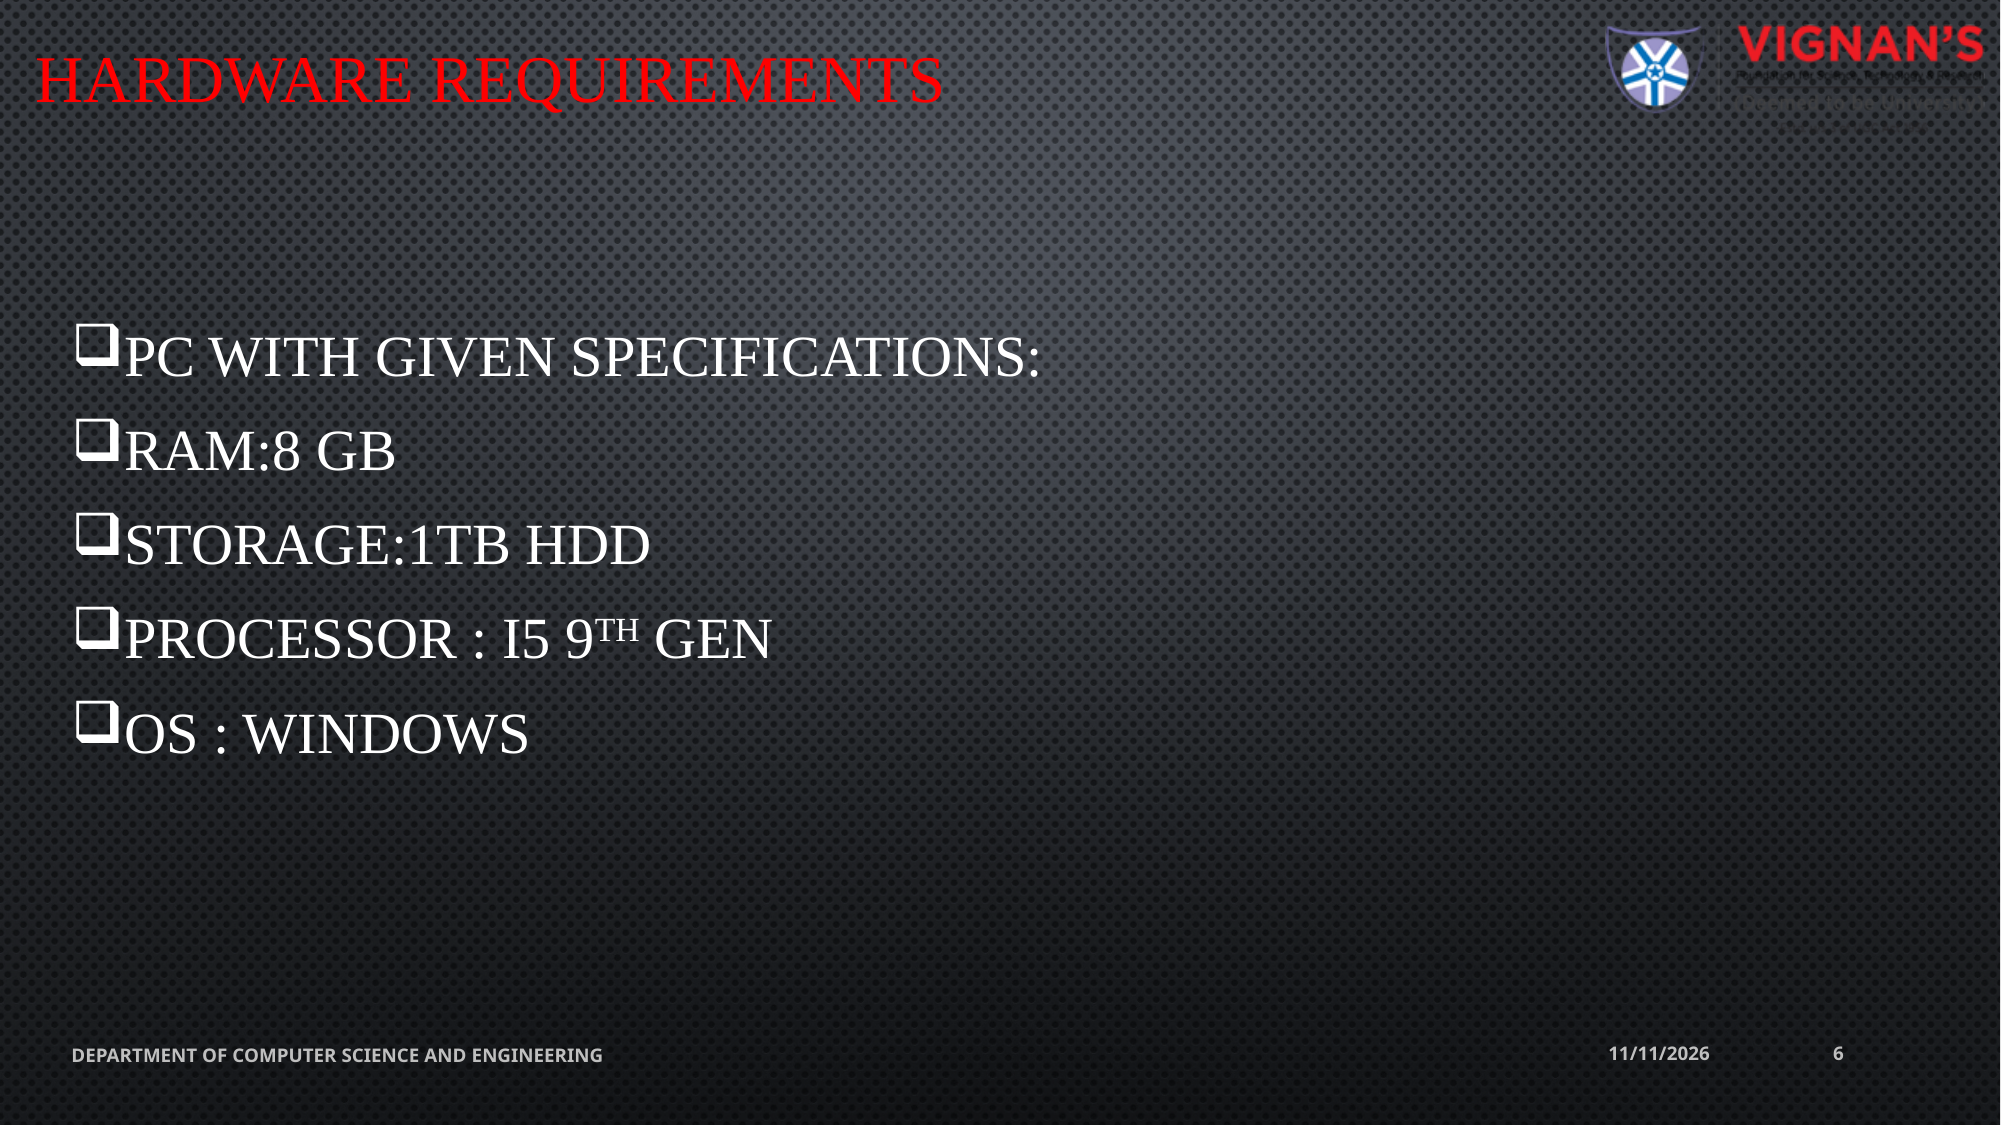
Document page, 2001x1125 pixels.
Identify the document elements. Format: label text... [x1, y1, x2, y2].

picture [0, 0, 2001, 1125]
text_box DEPARTMENT OF COMPUTER SCIENCE AND ENGINEERING [56, 1025, 1295, 1085]
text_box HARDWARE REQUIREMENTS [21, 19, 1647, 133]
text_box Pc with given specifications: Ram:8 gb Storage:1tb hdd Processor : i5 9th Gen Os : Windows [56, 203, 1888, 970]
text_box 01/04/2022 [1462, 1024, 1725, 1085]
text_box 5 [1768, 1024, 1859, 1085]
